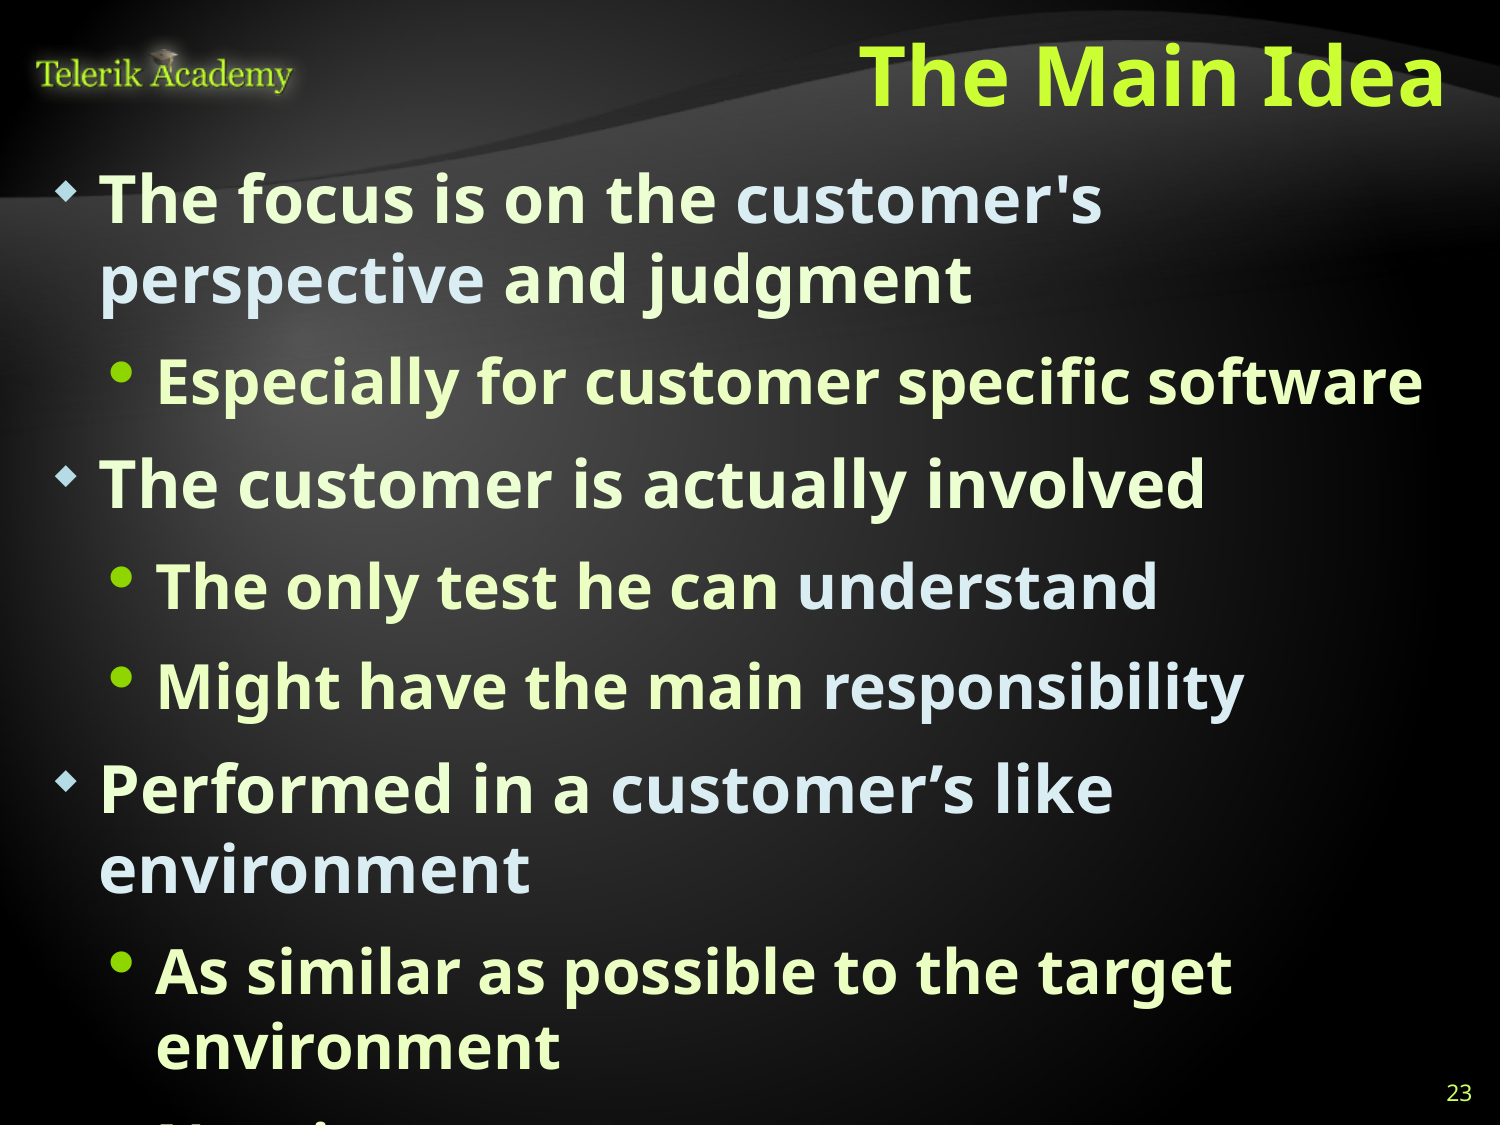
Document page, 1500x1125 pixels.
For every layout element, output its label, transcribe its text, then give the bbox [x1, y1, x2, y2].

list The focus is on the customer's perspective and judgment Especially for customer specific software The customer is actually involved The only test he can understand Might have the main responsibility Performed in a customer’s like environment As similar as possible to the target environment New issues may occur [37, 149, 1463, 1100]
title The Main Idea [300, 12, 1463, 149]
picture [0, 0, 1500, 1125]
slide_number 23 [1412, 1074, 1488, 1113]
